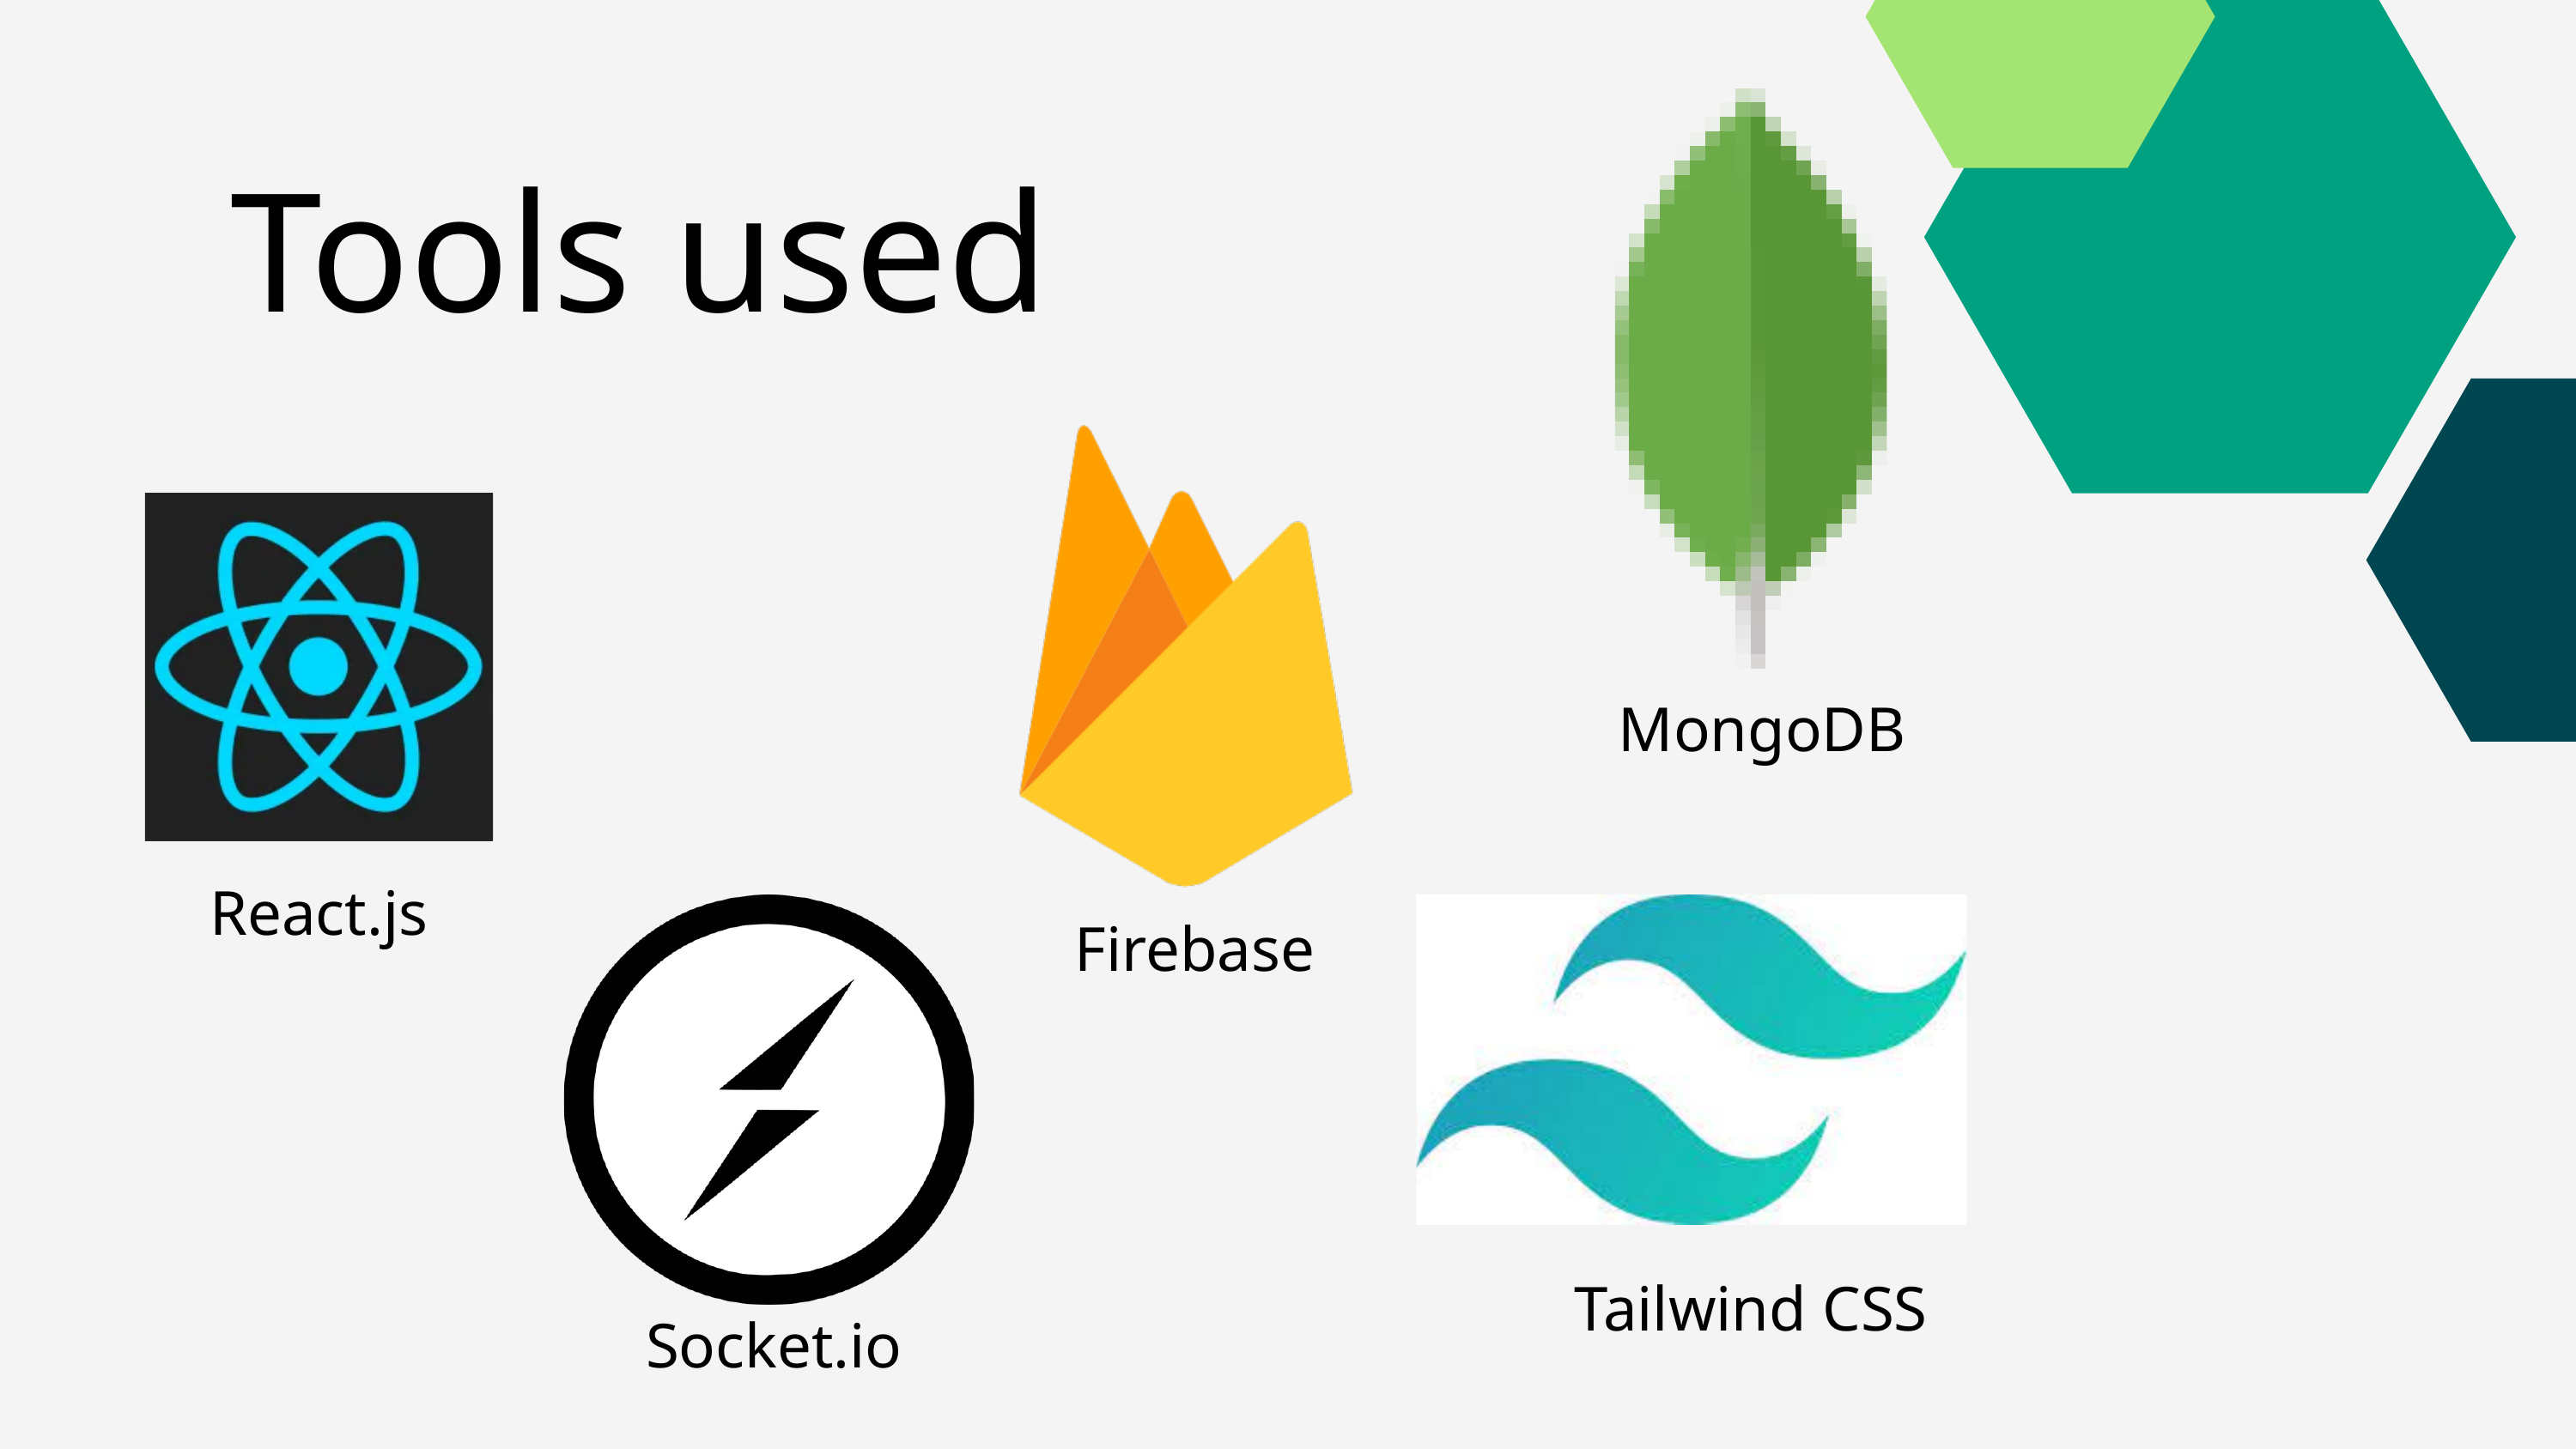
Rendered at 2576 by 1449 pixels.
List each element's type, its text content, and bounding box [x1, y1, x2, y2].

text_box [1865, 0, 2215, 168]
text_box [861, 331, 1511, 981]
text_box React.js [144, 862, 494, 948]
text_box Firebase [1070, 898, 1320, 985]
text_box Tools used [209, 114, 1071, 345]
text_box [563, 894, 975, 1305]
text_box Tailwind CSS [1535, 1258, 1967, 1343]
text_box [1923, 0, 2517, 494]
text_box Socket.io [639, 1294, 908, 1380]
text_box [2366, 378, 2576, 743]
text_box [144, 493, 494, 842]
text_box [1416, 894, 1967, 1225]
text_box MongoDB [1617, 678, 1907, 764]
text_box [1614, 88, 1887, 669]
